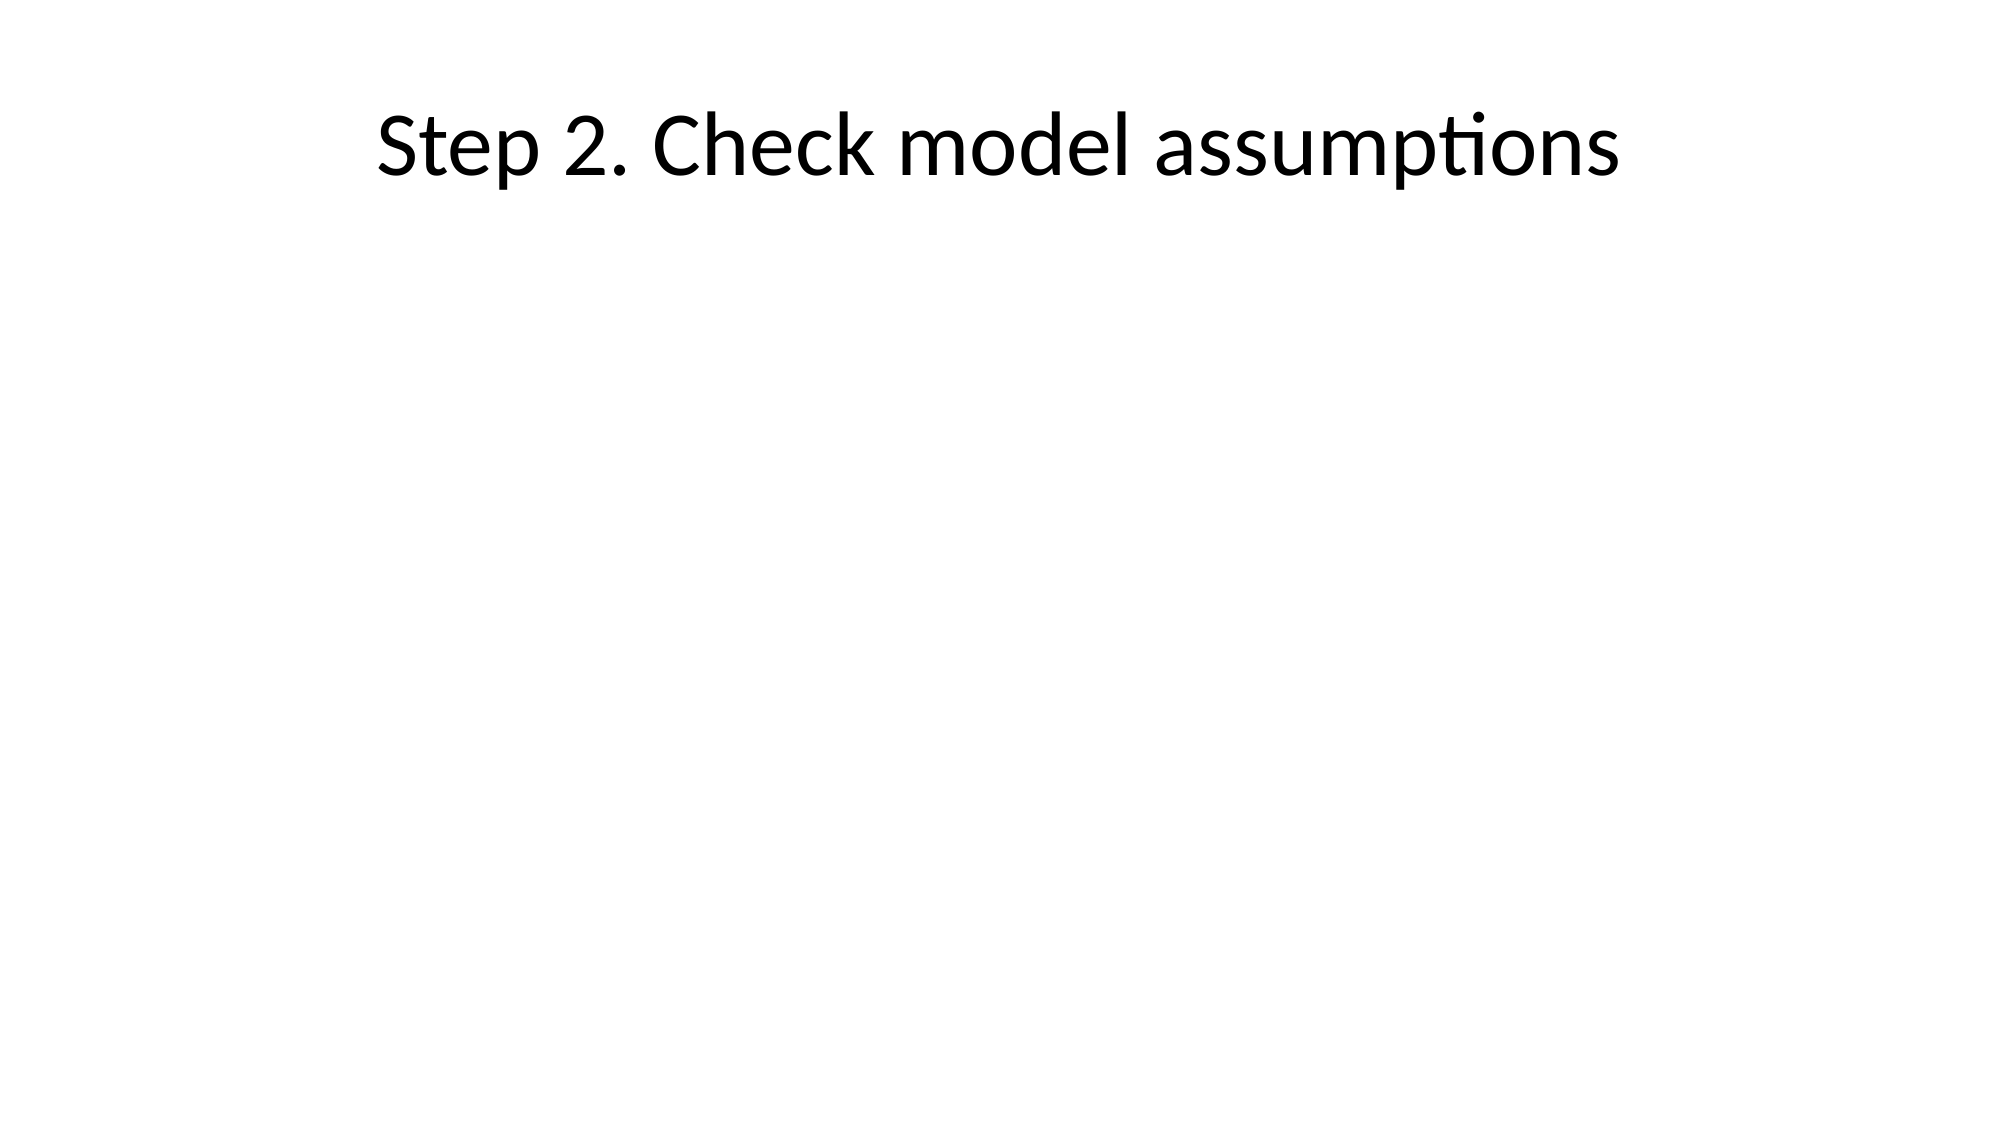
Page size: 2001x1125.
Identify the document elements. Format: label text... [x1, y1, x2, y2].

title Step 2. Check model assumptions [99, 45, 1900, 233]
